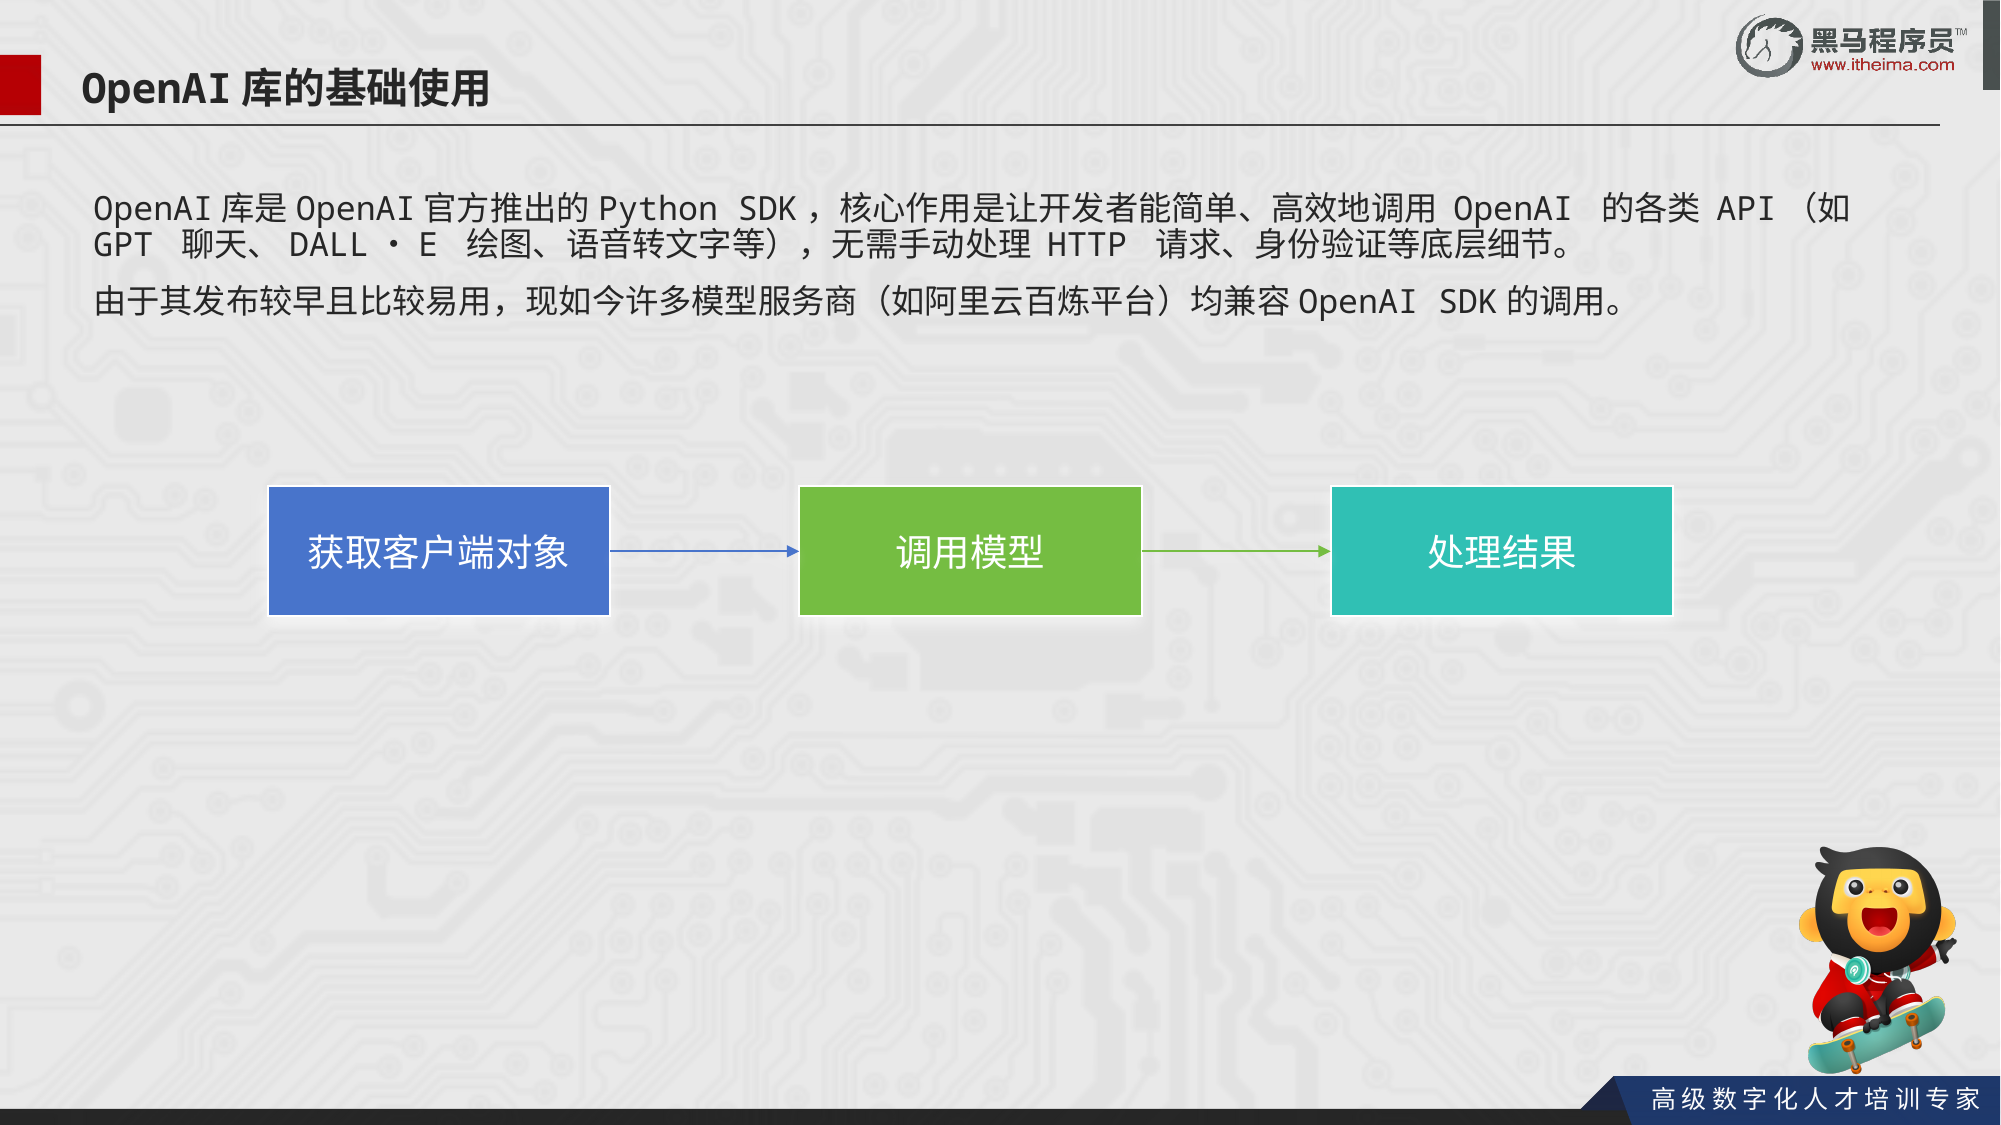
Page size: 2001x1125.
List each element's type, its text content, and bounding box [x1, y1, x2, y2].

picture [1748, 837, 1993, 1083]
picture [1705, 0, 1995, 109]
text_box 获取客户端对象 [267, 485, 611, 617]
text_box 调用模型 [798, 485, 1143, 617]
list OpenAI库是OpenAI官方推出的Python SDK，核心作用是让开发者能简单、高效地调用 OpenAI 的各类 API（如 GPT 聊天、DALL・E 绘图、语音转文字等），无需手动处理 HTTP 请求、身份验证等底层细节。 由于其发布较早且比较易用，现如今许多模型服务商（如阿里云百炼平台）均兼容OpenAI SDK的调用。 [78, 184, 1910, 428]
list OpenAI库的基础使用 [66, 54, 882, 126]
text_box 处理结果 [1330, 485, 1674, 617]
